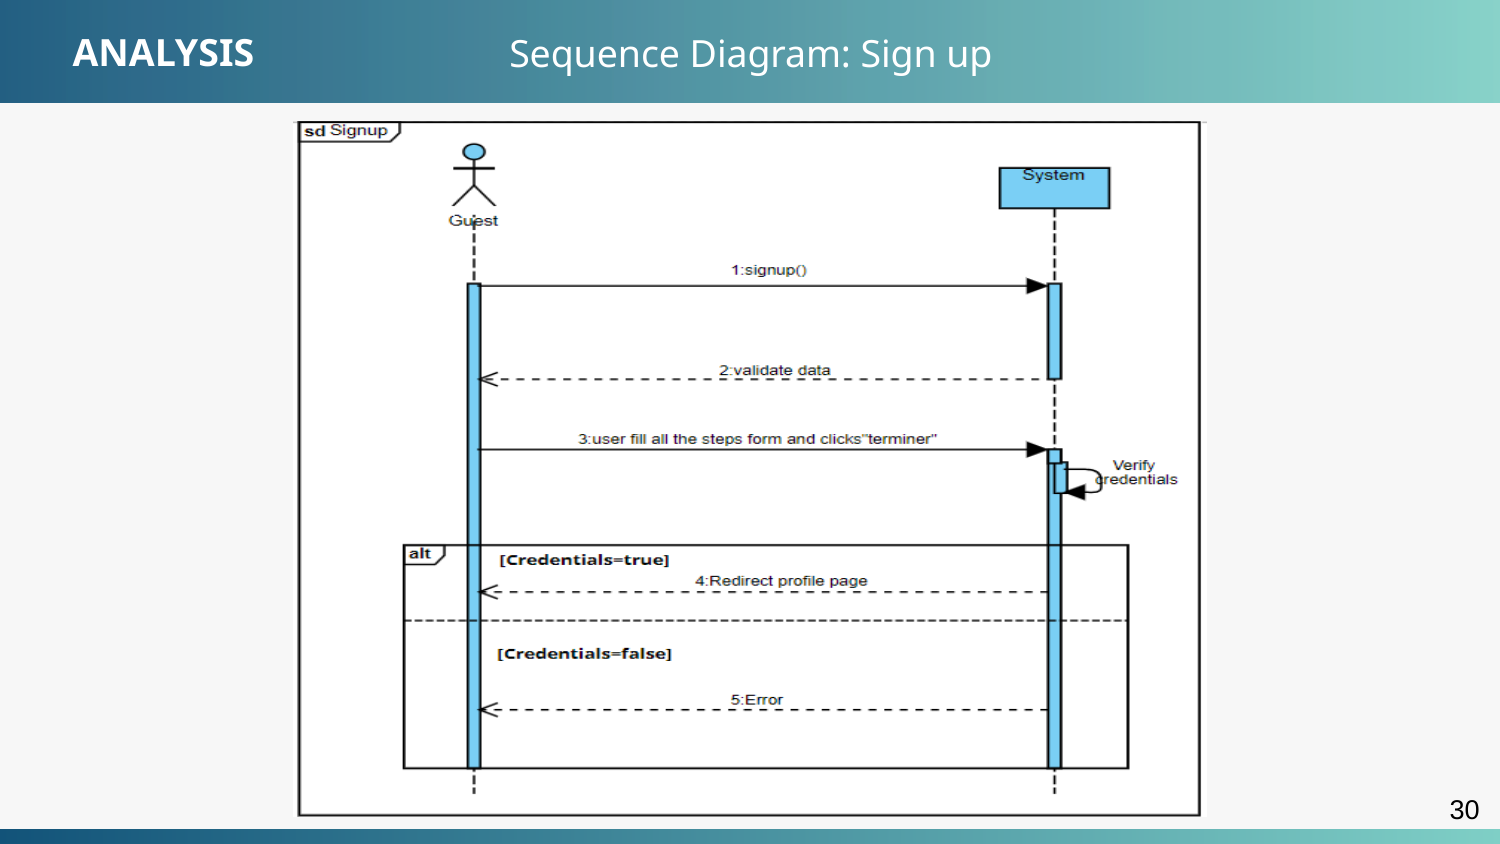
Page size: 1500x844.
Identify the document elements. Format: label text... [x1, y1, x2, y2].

slide_number 30 [1443, 792, 1486, 828]
picture [0, 829, 1500, 844]
picture [293, 121, 1207, 817]
picture [0, 0, 1500, 104]
